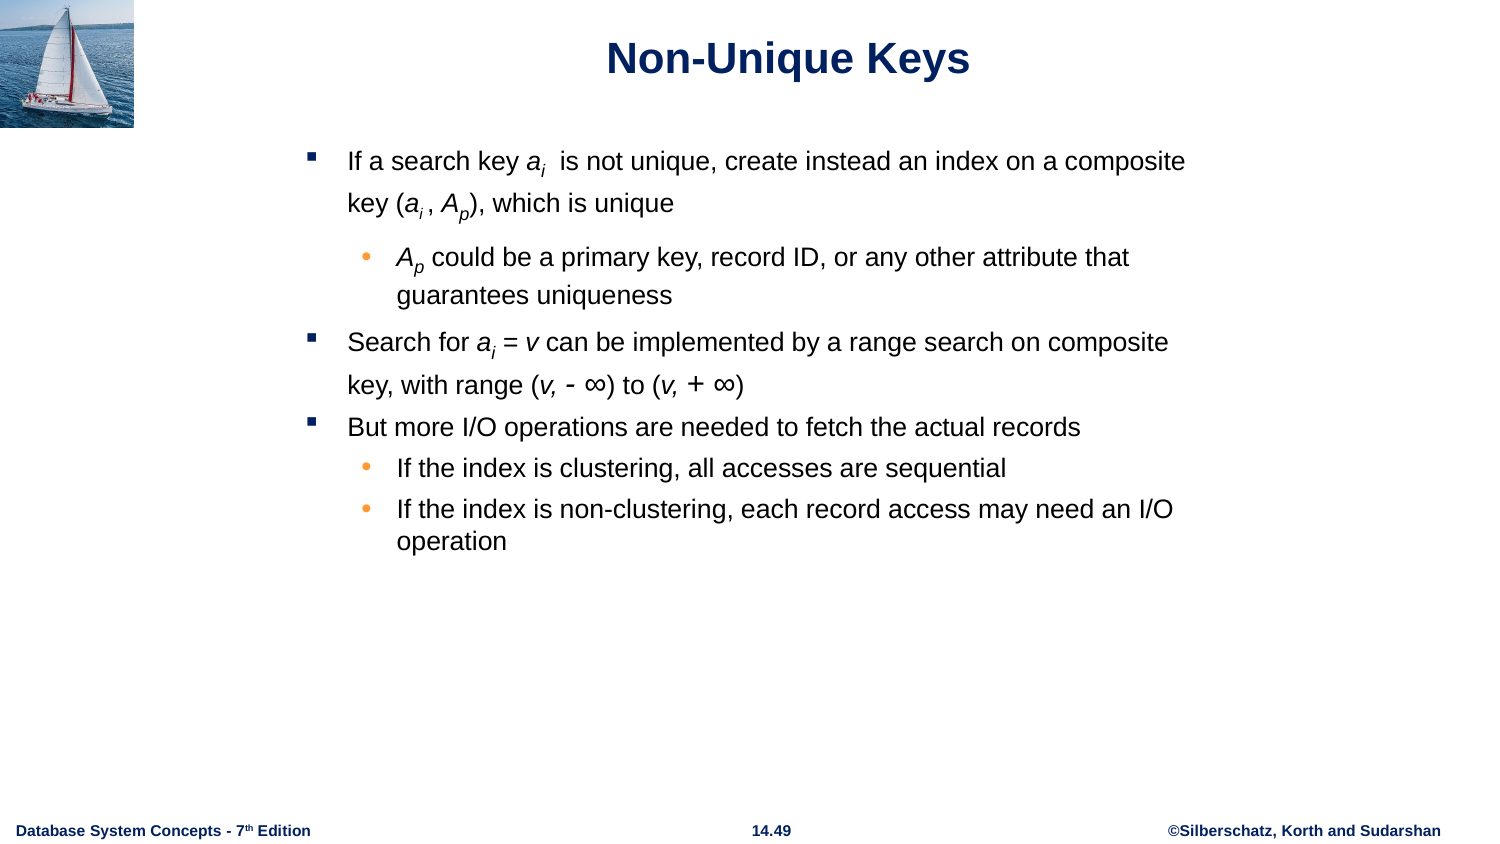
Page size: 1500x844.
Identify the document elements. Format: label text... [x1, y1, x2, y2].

title Non-Unique Keys [125, 14, 1452, 90]
list If a search key ai is not unique, create instead an index on a composite key (ai , Ap), which is unique Ap could be a primary key, record ID, or any other attribute that guarantees uniqueness Search for ai = v can be implemented by a range search on composite key, with range (v, - ∞) to (v, + ∞) But more I/O operations are needed to fetch the actual records If the index is clustering, all accesses are sequential If the index is non-clustering, each record access may need an I/O operation [290, 131, 1236, 779]
picture [0, 0, 134, 128]
